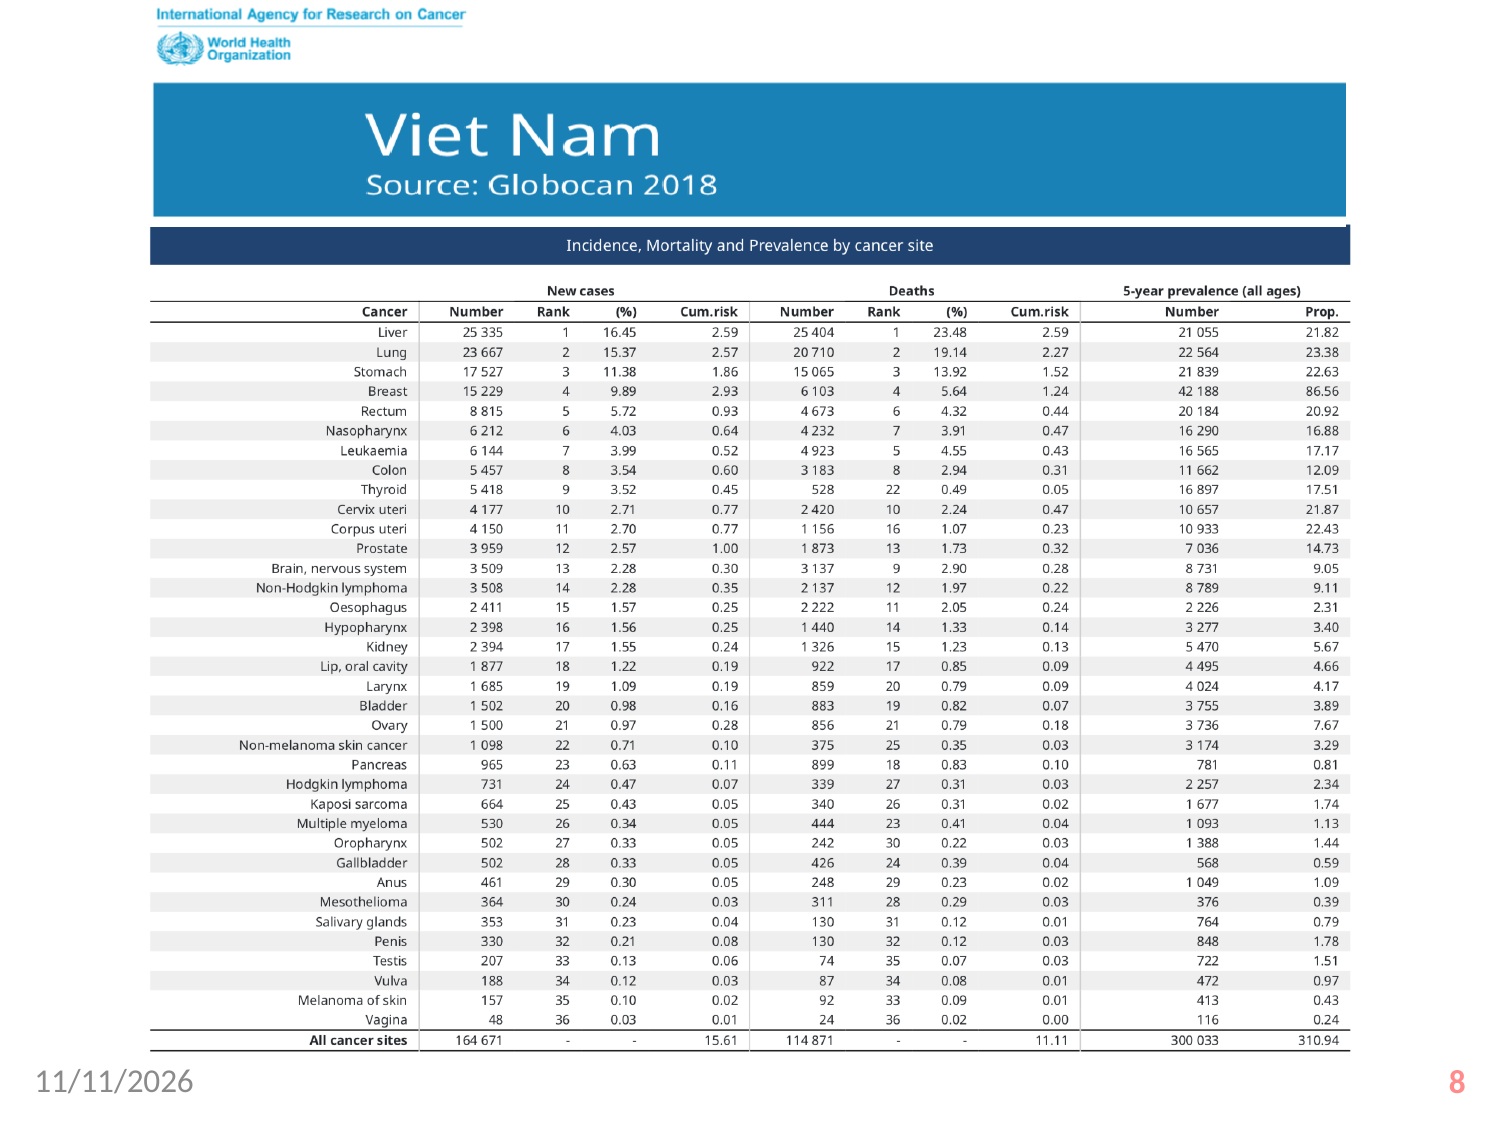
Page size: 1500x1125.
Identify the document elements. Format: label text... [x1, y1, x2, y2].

slide_number 8 [1245, 1051, 1481, 1109]
picture [145, 0, 1347, 228]
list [145, 220, 1355, 1060]
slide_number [19, 1049, 255, 1109]
